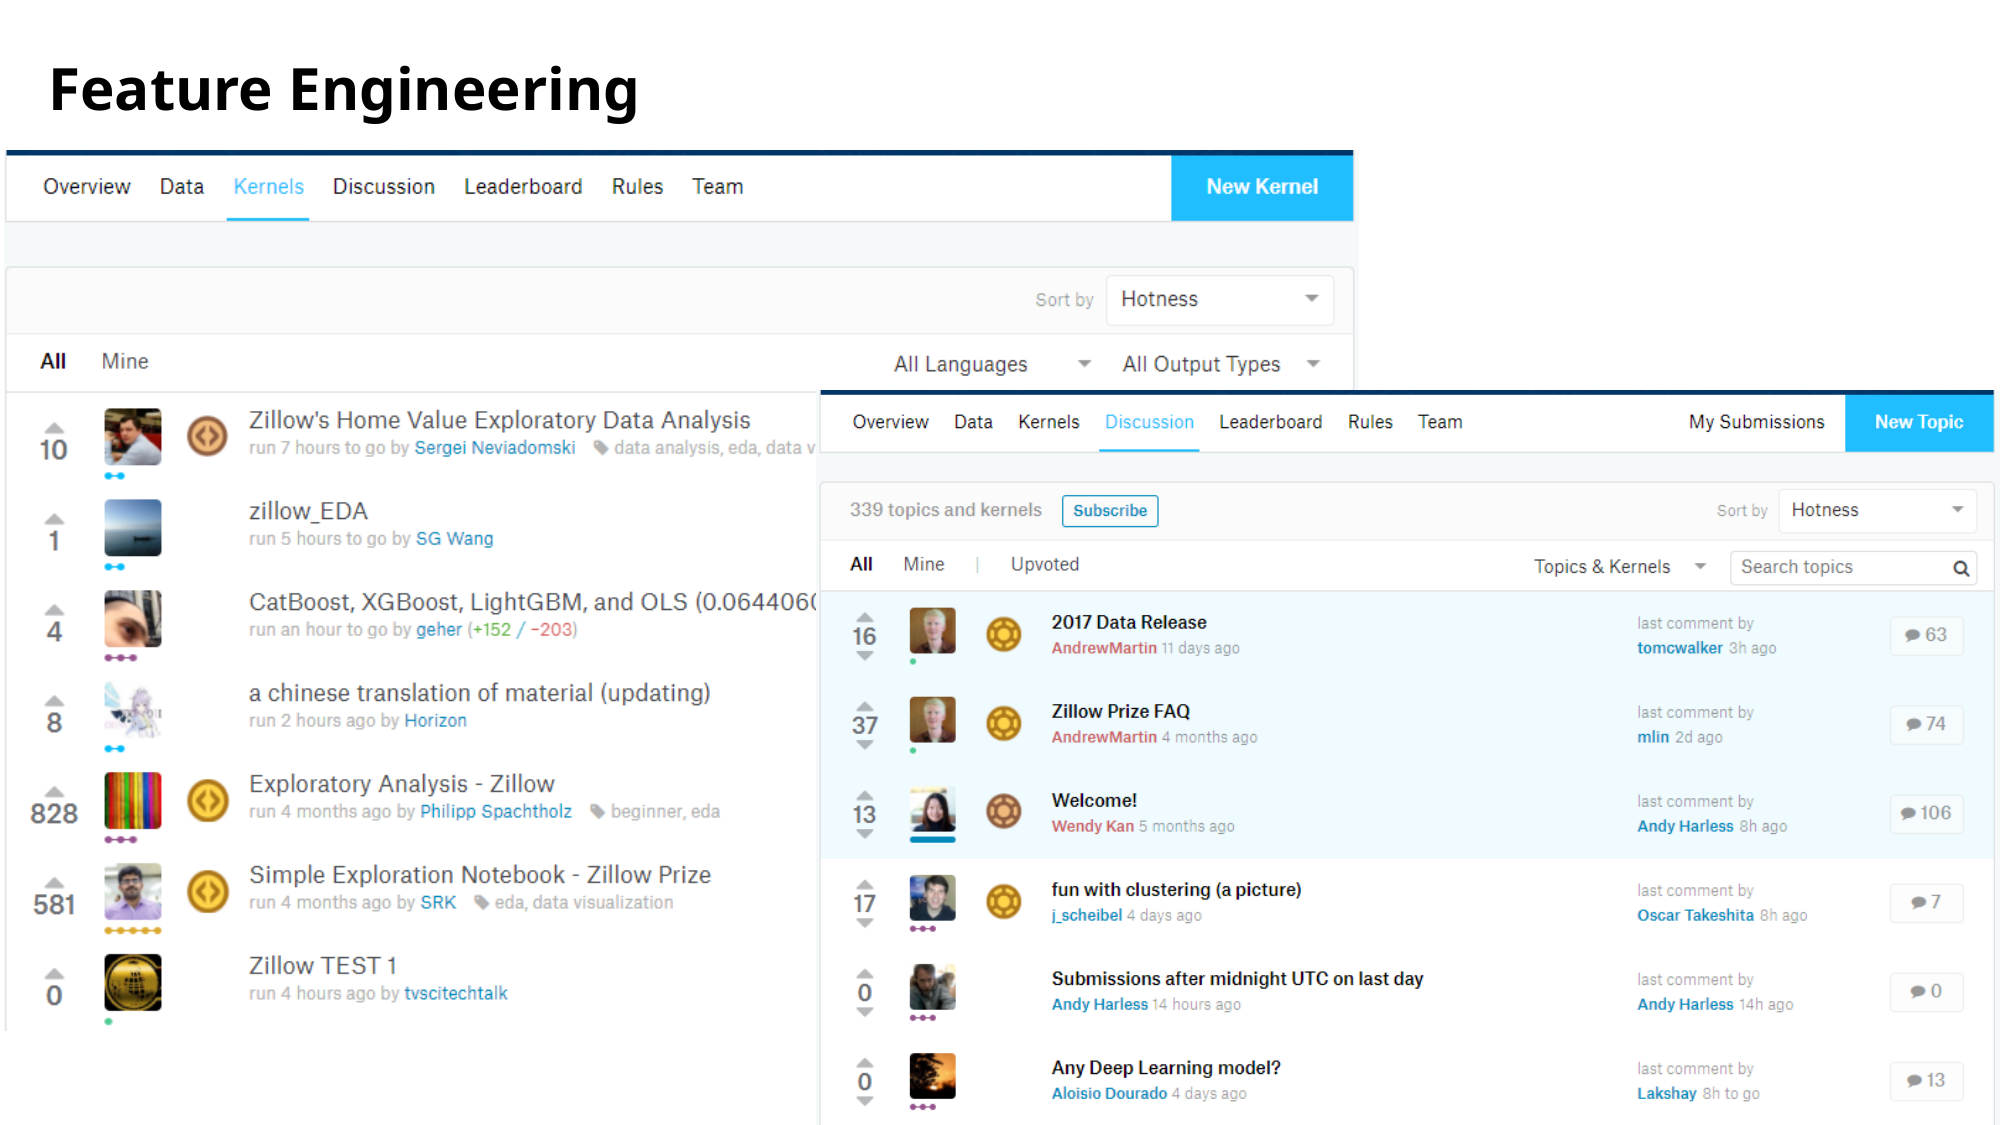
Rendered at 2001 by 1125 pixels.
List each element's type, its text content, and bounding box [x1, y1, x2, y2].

text_box Feature Engineering [33, 44, 656, 130]
picture [3, 150, 2000, 1125]
